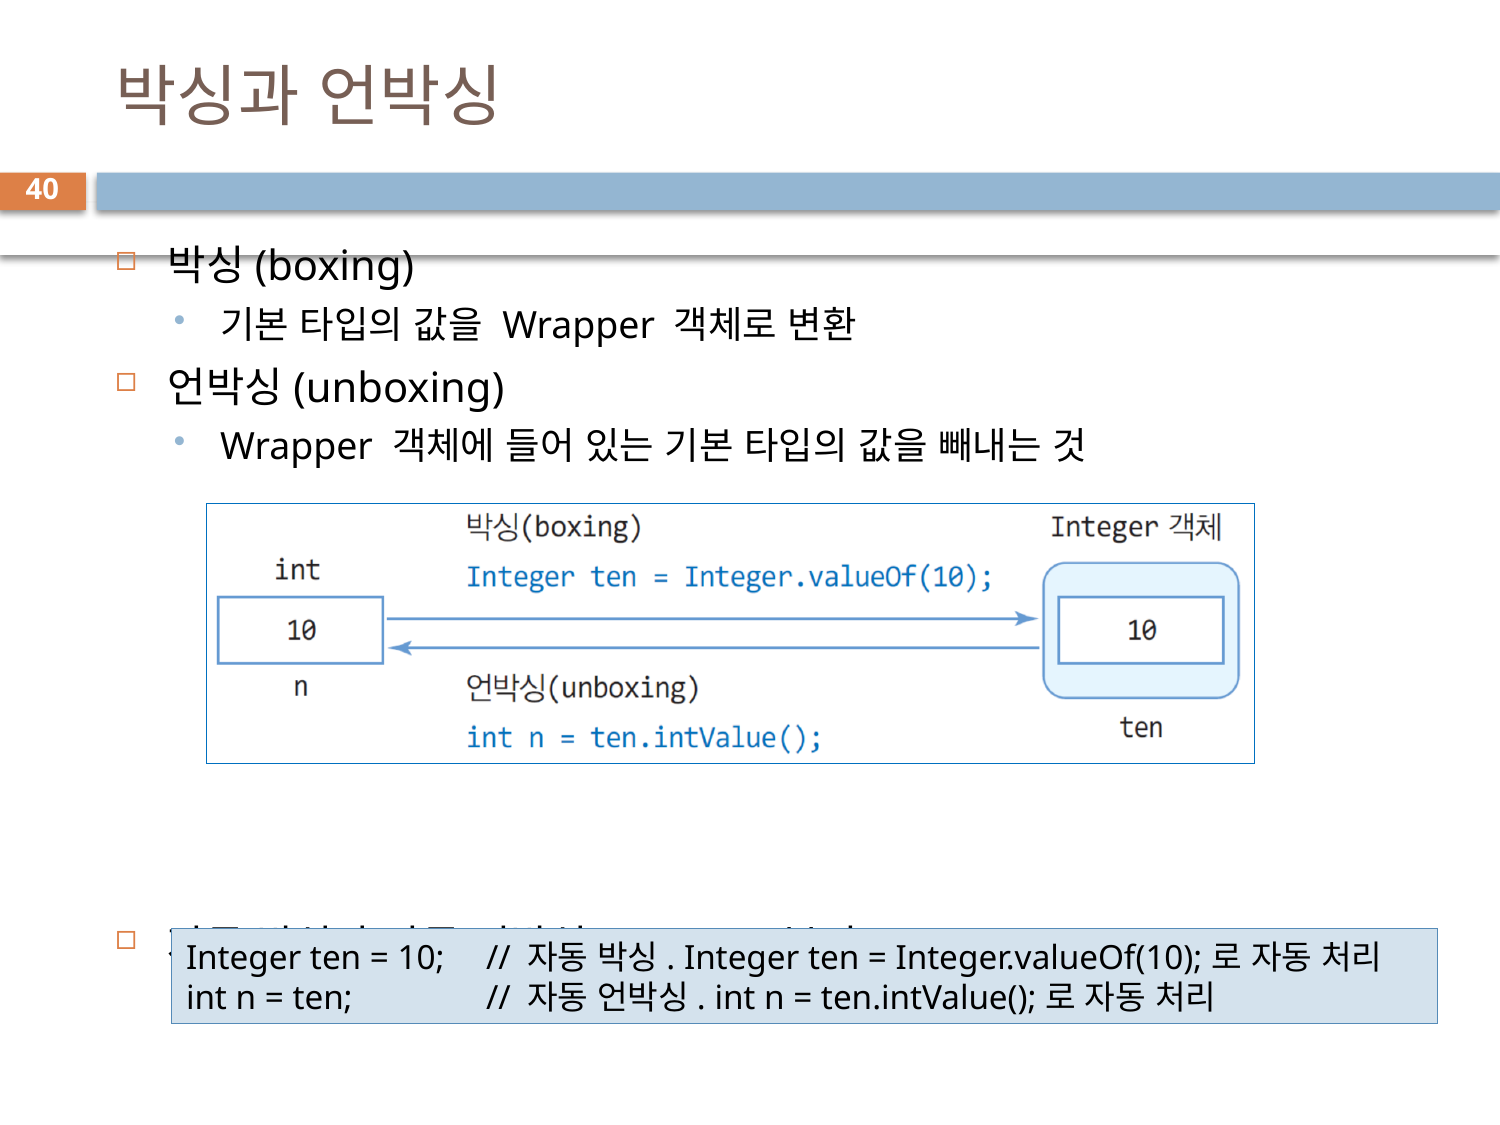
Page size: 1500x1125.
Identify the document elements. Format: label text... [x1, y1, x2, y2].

text_box Integer ten = 10; // 자동 박싱. Integer ten = Integer.valueOf(10);로 자동 처리 int n = ten; // 자동 언박싱. int n = ten.intValue();로 자동 처리 [171, 928, 1438, 1024]
title 박싱과 언박싱 [100, 37, 1438, 149]
picture [206, 503, 1255, 764]
list 박싱(boxing) 기본 타입의 값을 Wrapper 객체로 변환 언박싱(unboxing) Wrapper 객체에 들어 있는 기본 타입의 값을 빼내는 것 자동 박싱과 자동 언박싱 – JDK1.5부터 [100, 231, 1438, 1080]
slide_number 40 [0, 170, 87, 211]
